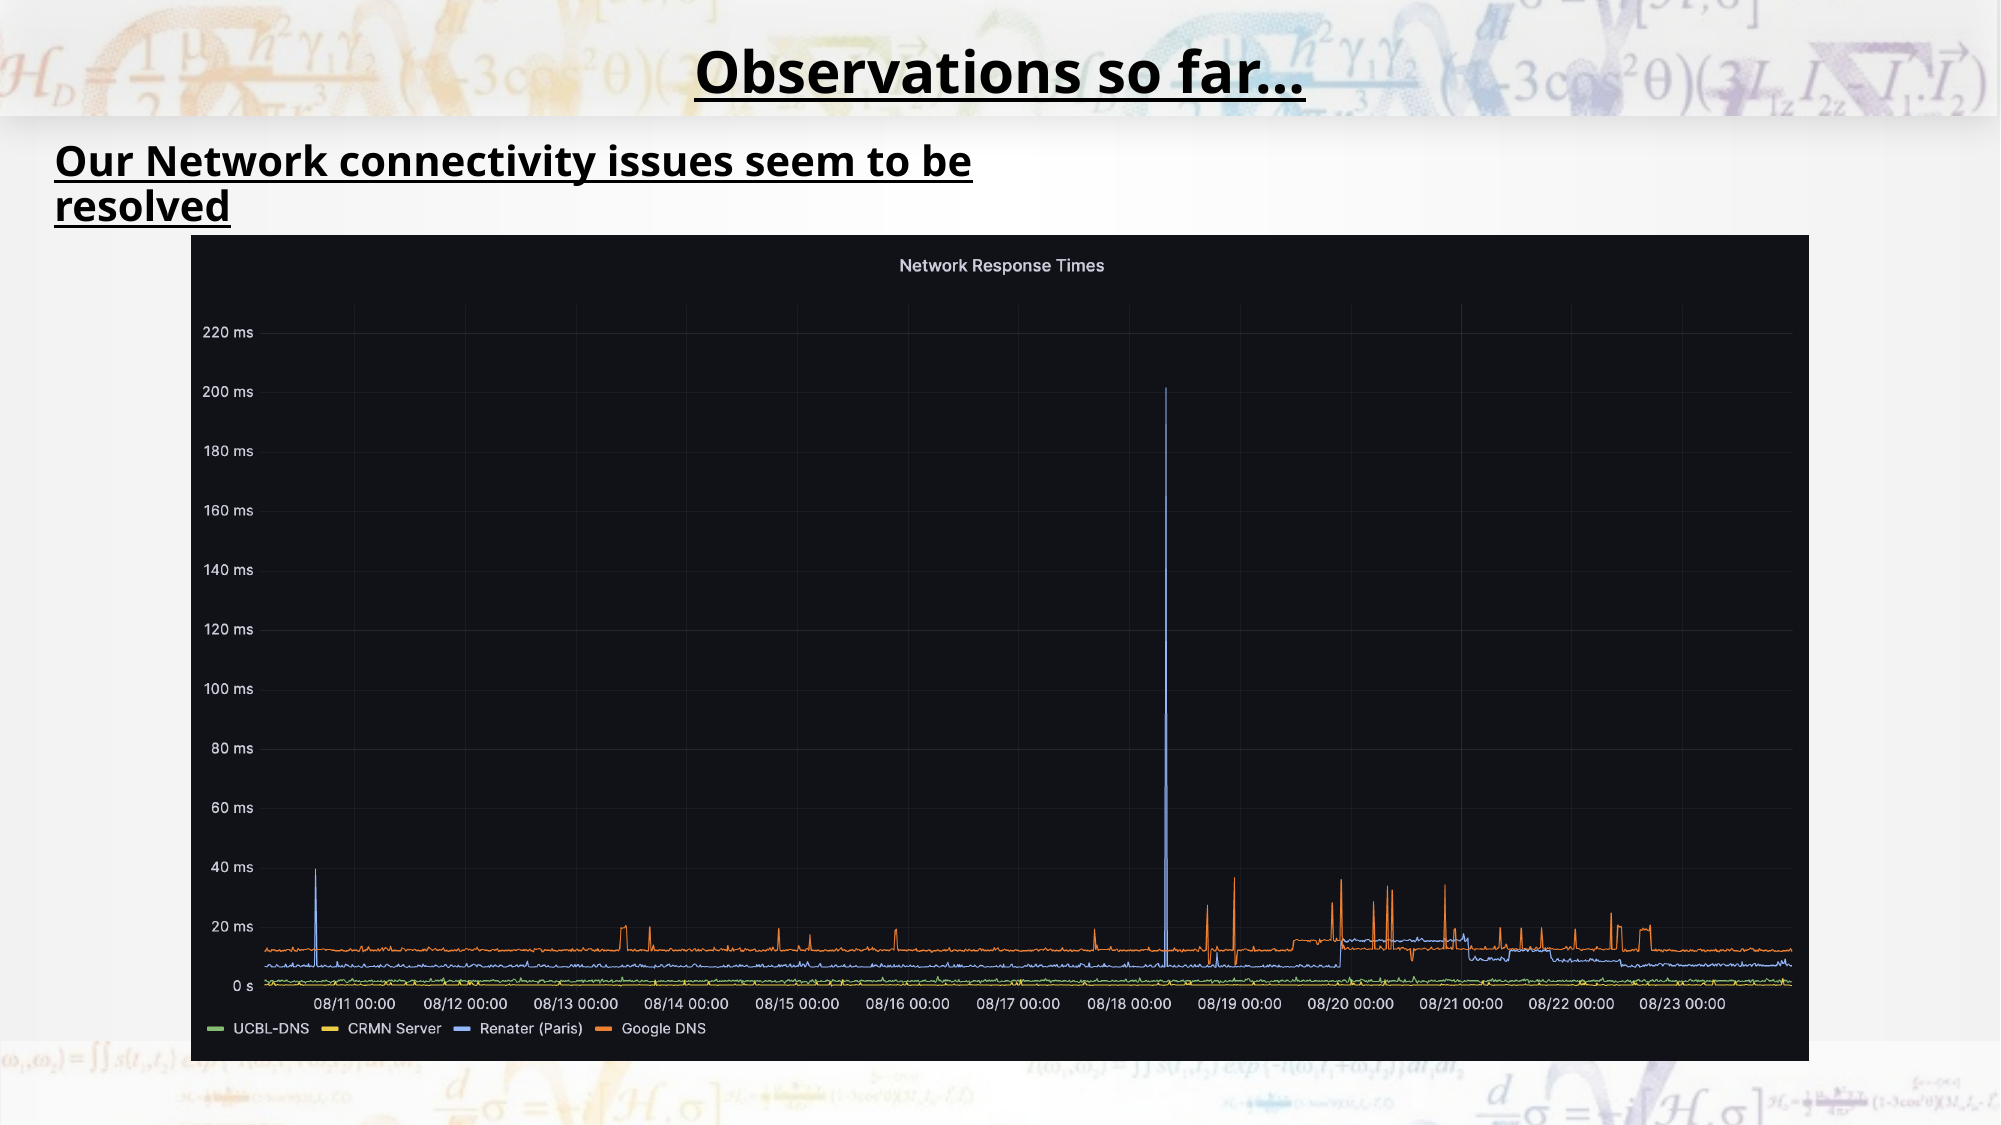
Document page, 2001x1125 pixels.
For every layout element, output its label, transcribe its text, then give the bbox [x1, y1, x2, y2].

text_box Observations so far… [0, 35, 2000, 119]
text_box Our Network connectivity issues seem to be resolved [39, 133, 1145, 275]
picture [191, 235, 1809, 1061]
